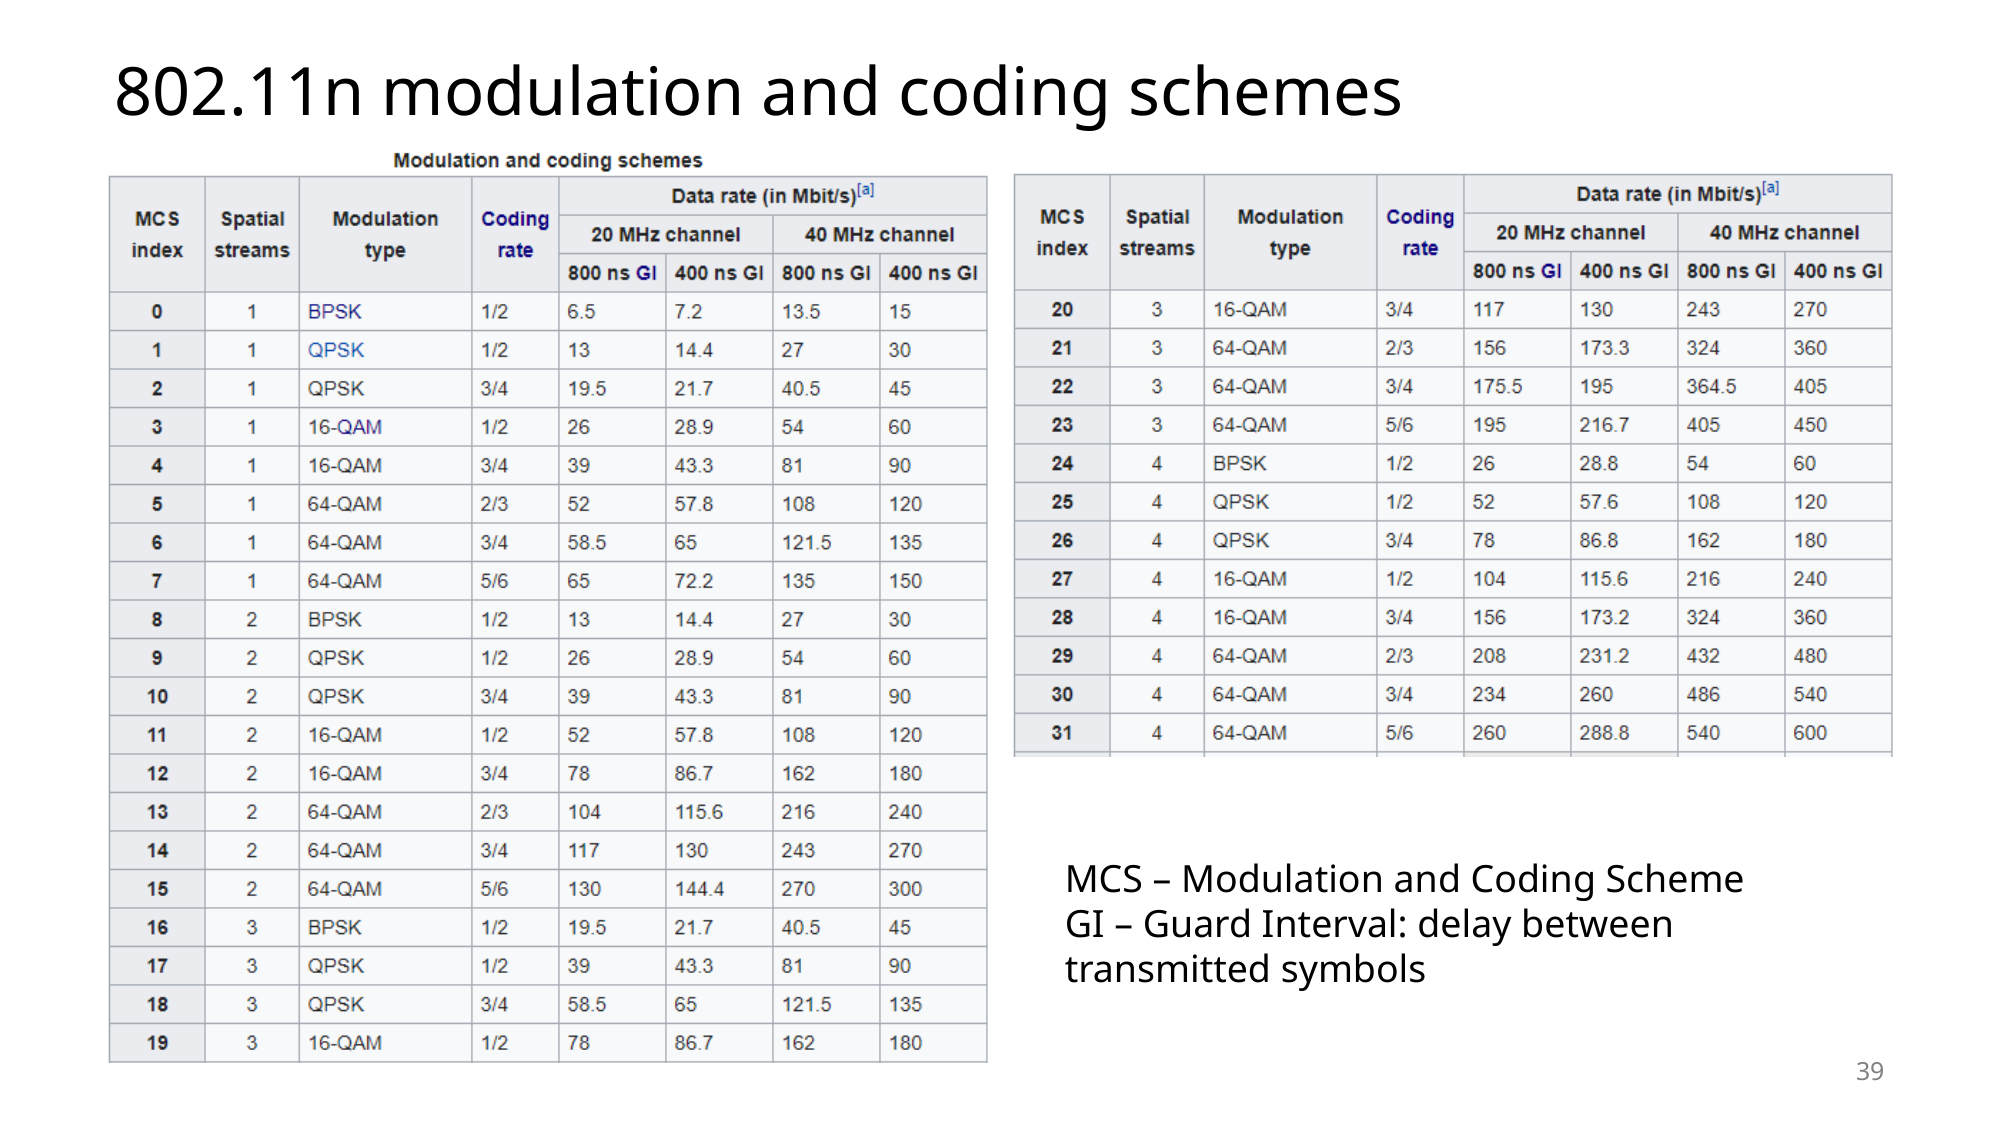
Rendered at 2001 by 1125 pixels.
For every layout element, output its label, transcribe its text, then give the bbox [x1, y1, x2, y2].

picture [99, 149, 995, 1063]
picture [1004, 170, 1900, 757]
text_box MCS – Modulation and Coding Scheme GI – Guard Interval: delay between transmitted symbols [1050, 848, 1805, 998]
slide_number 39 [1749, 1042, 1900, 1103]
title 802.11n modulation and coding schemes [99, 37, 1900, 150]
